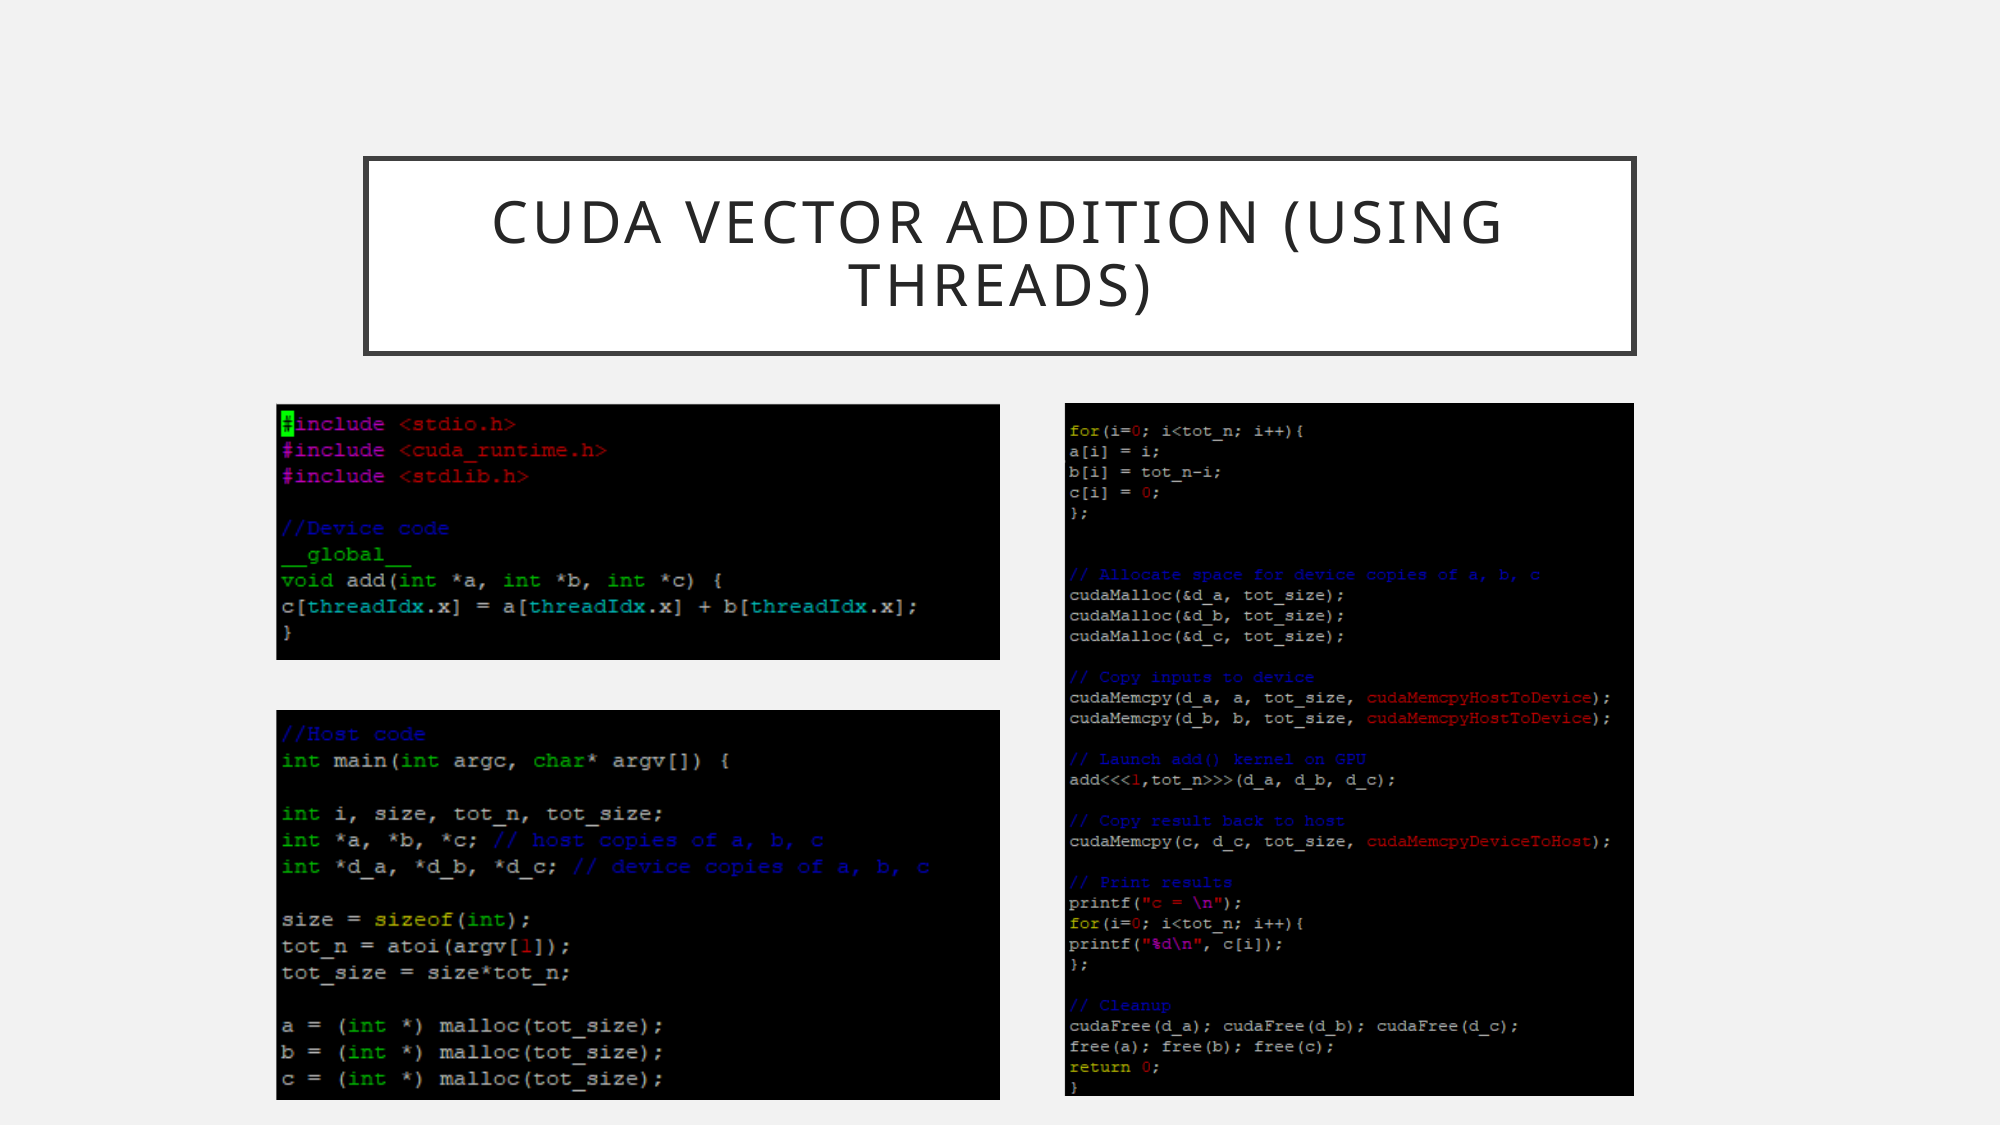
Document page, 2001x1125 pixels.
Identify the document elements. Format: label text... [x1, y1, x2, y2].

picture [1064, 403, 1634, 1096]
picture [276, 710, 1000, 1100]
picture [276, 403, 1000, 660]
title CUDA Vector Addition (using Threads) [363, 156, 1637, 356]
